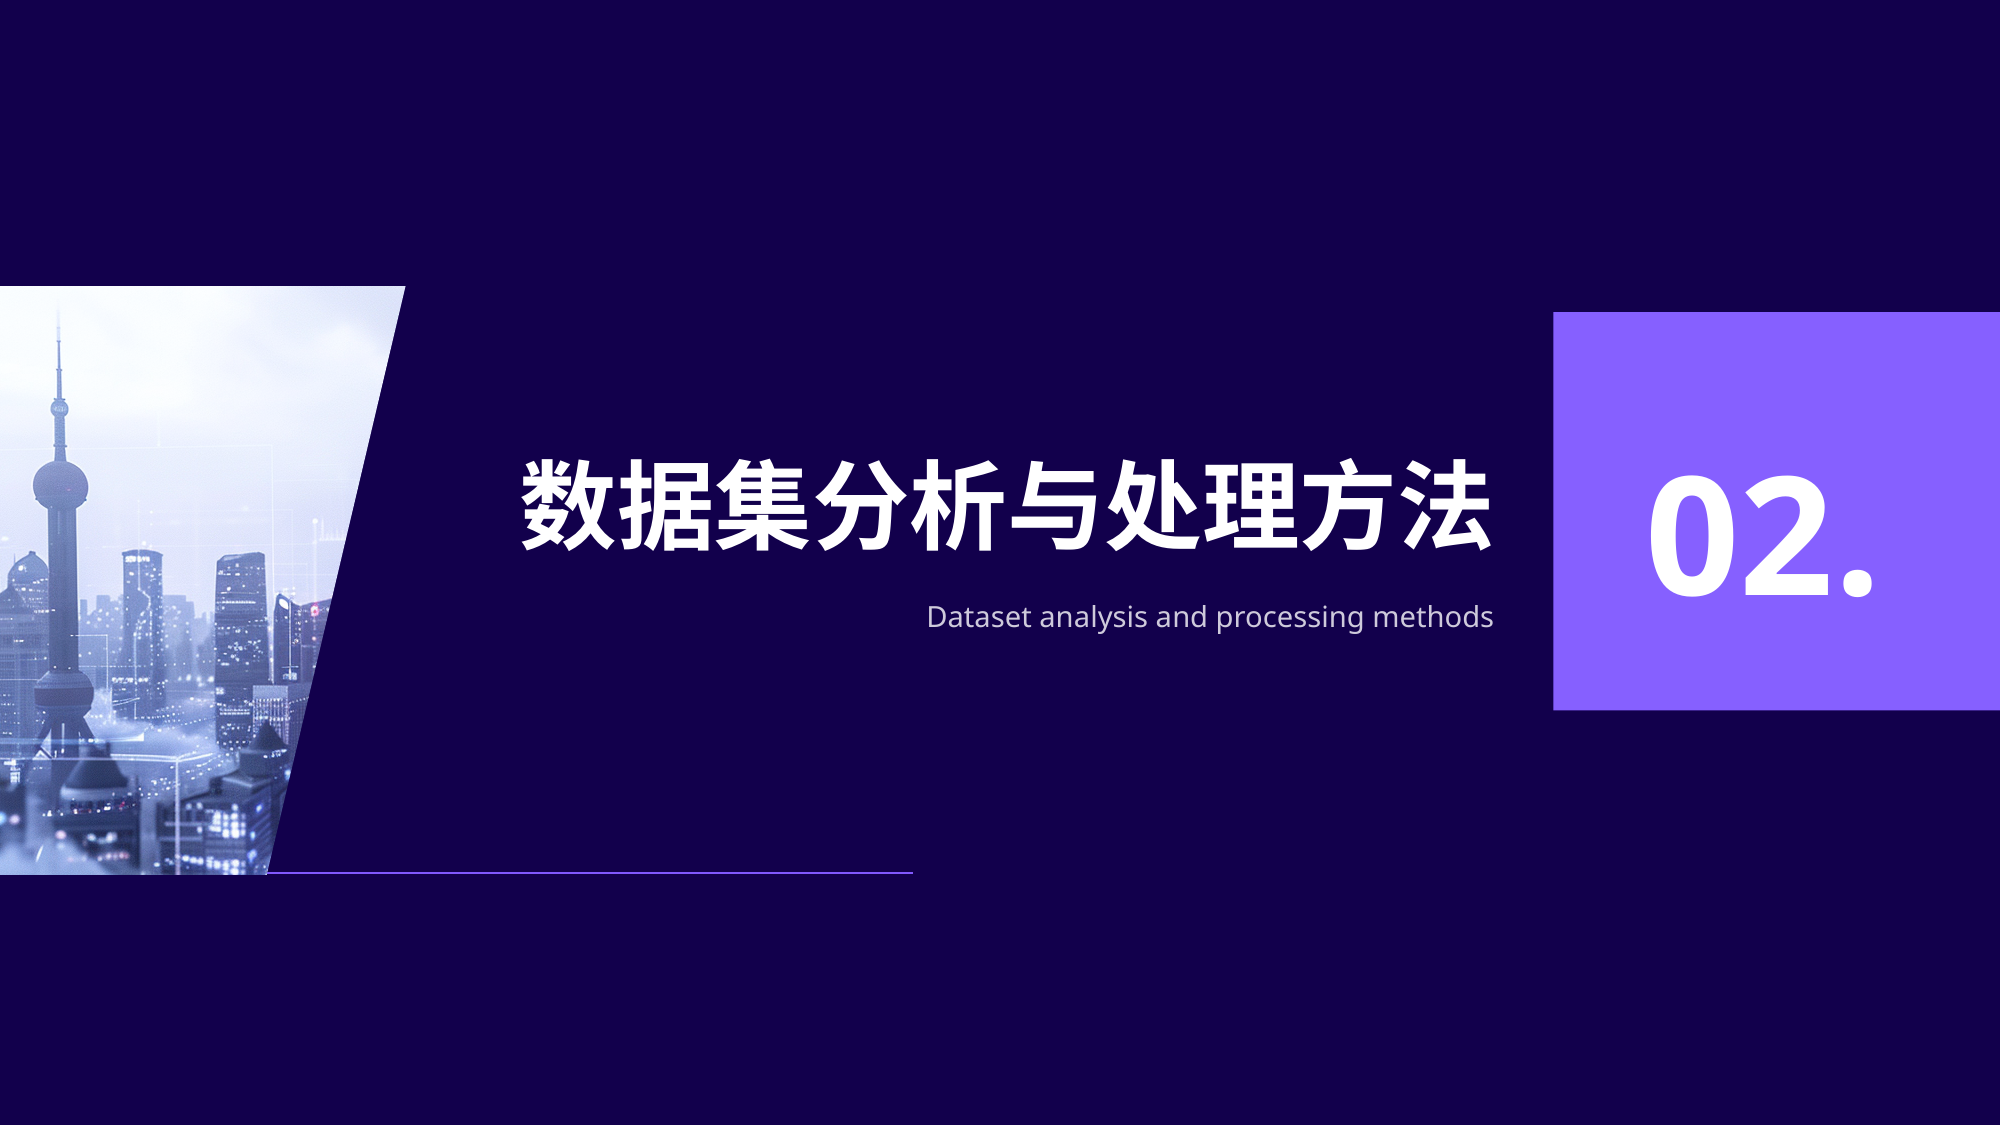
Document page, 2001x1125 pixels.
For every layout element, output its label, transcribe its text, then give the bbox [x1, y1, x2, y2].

text_box 数据集分析与处理方法 [483, 371, 1510, 570]
picture [0, 285, 406, 876]
text_box 02. [1630, 356, 1914, 663]
text_box Dataset analysis and processing methods [603, 591, 1510, 804]
text_box [1551, 310, 2000, 712]
